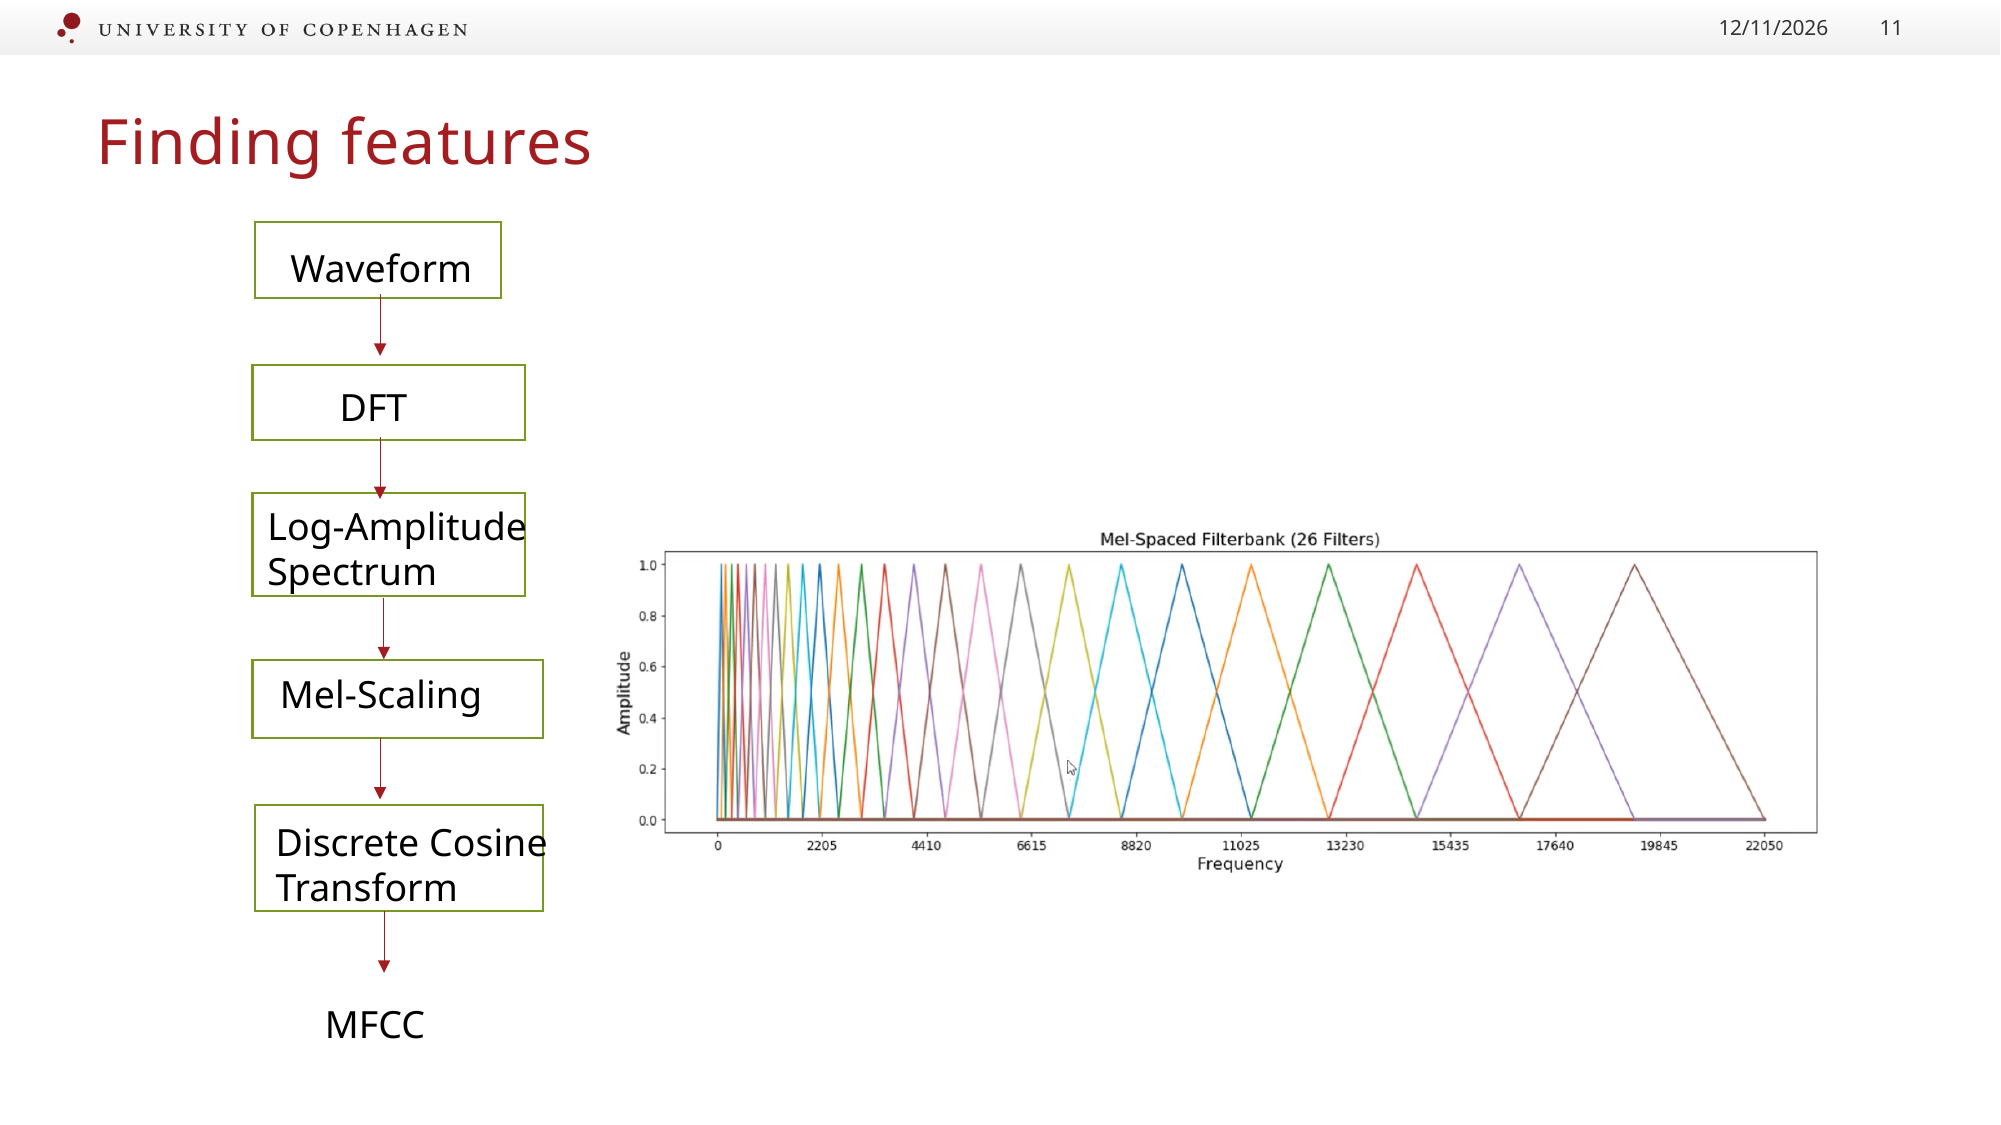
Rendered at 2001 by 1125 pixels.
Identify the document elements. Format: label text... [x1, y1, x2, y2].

text_box [251, 364, 526, 441]
text_box DFT [324, 376, 554, 437]
text_box Log-Amplitude Spectrum [252, 495, 554, 600]
slide_number 11 [1840, 14, 1904, 43]
text_box Waveform [275, 237, 505, 298]
text_box [254, 804, 544, 912]
text_box [251, 659, 544, 739]
title Finding features [96, 101, 1904, 244]
text_box Mel-Scaling [265, 664, 593, 724]
text_box [254, 221, 502, 299]
picture [92, 15, 475, 42]
text_box MFCC [310, 994, 539, 1054]
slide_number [1694, 14, 1829, 43]
text_box Discrete Cosine Transform [260, 811, 588, 917]
picture [605, 515, 1847, 883]
text_box [251, 492, 377, 597]
